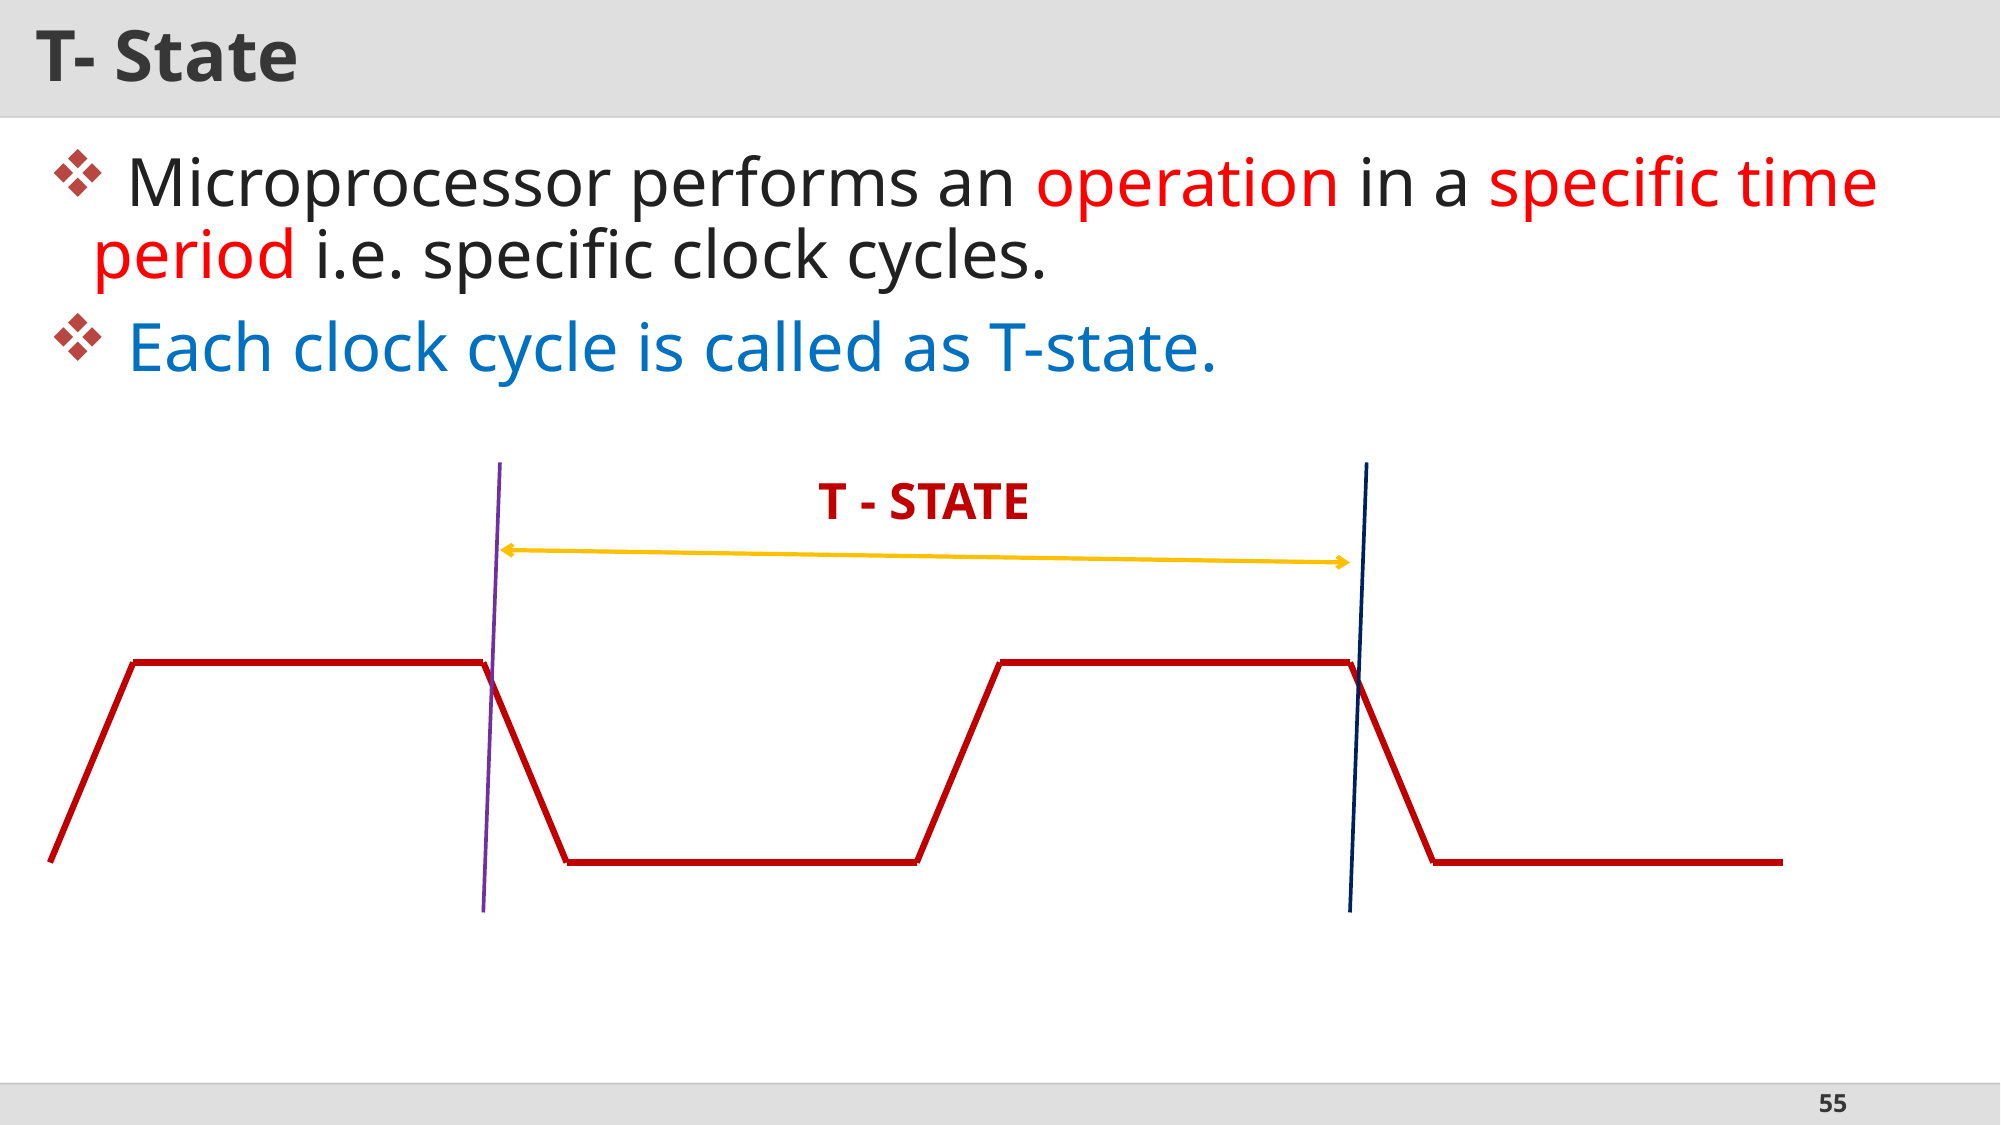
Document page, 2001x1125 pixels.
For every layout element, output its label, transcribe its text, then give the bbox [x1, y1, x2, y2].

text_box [499, 549, 1350, 563]
text_box T - STATE [666, 462, 1184, 538]
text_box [49, 662, 134, 863]
title T- State [0, 0, 2000, 117]
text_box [500, 662, 567, 863]
list Microprocessor performs an operation in a specific time period i.e. specific clock cycles. Each clock cycle is called as T-state. [34, 141, 2000, 1063]
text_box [916, 662, 1000, 863]
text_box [1349, 462, 1367, 913]
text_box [1367, 662, 1434, 863]
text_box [483, 462, 500, 913]
